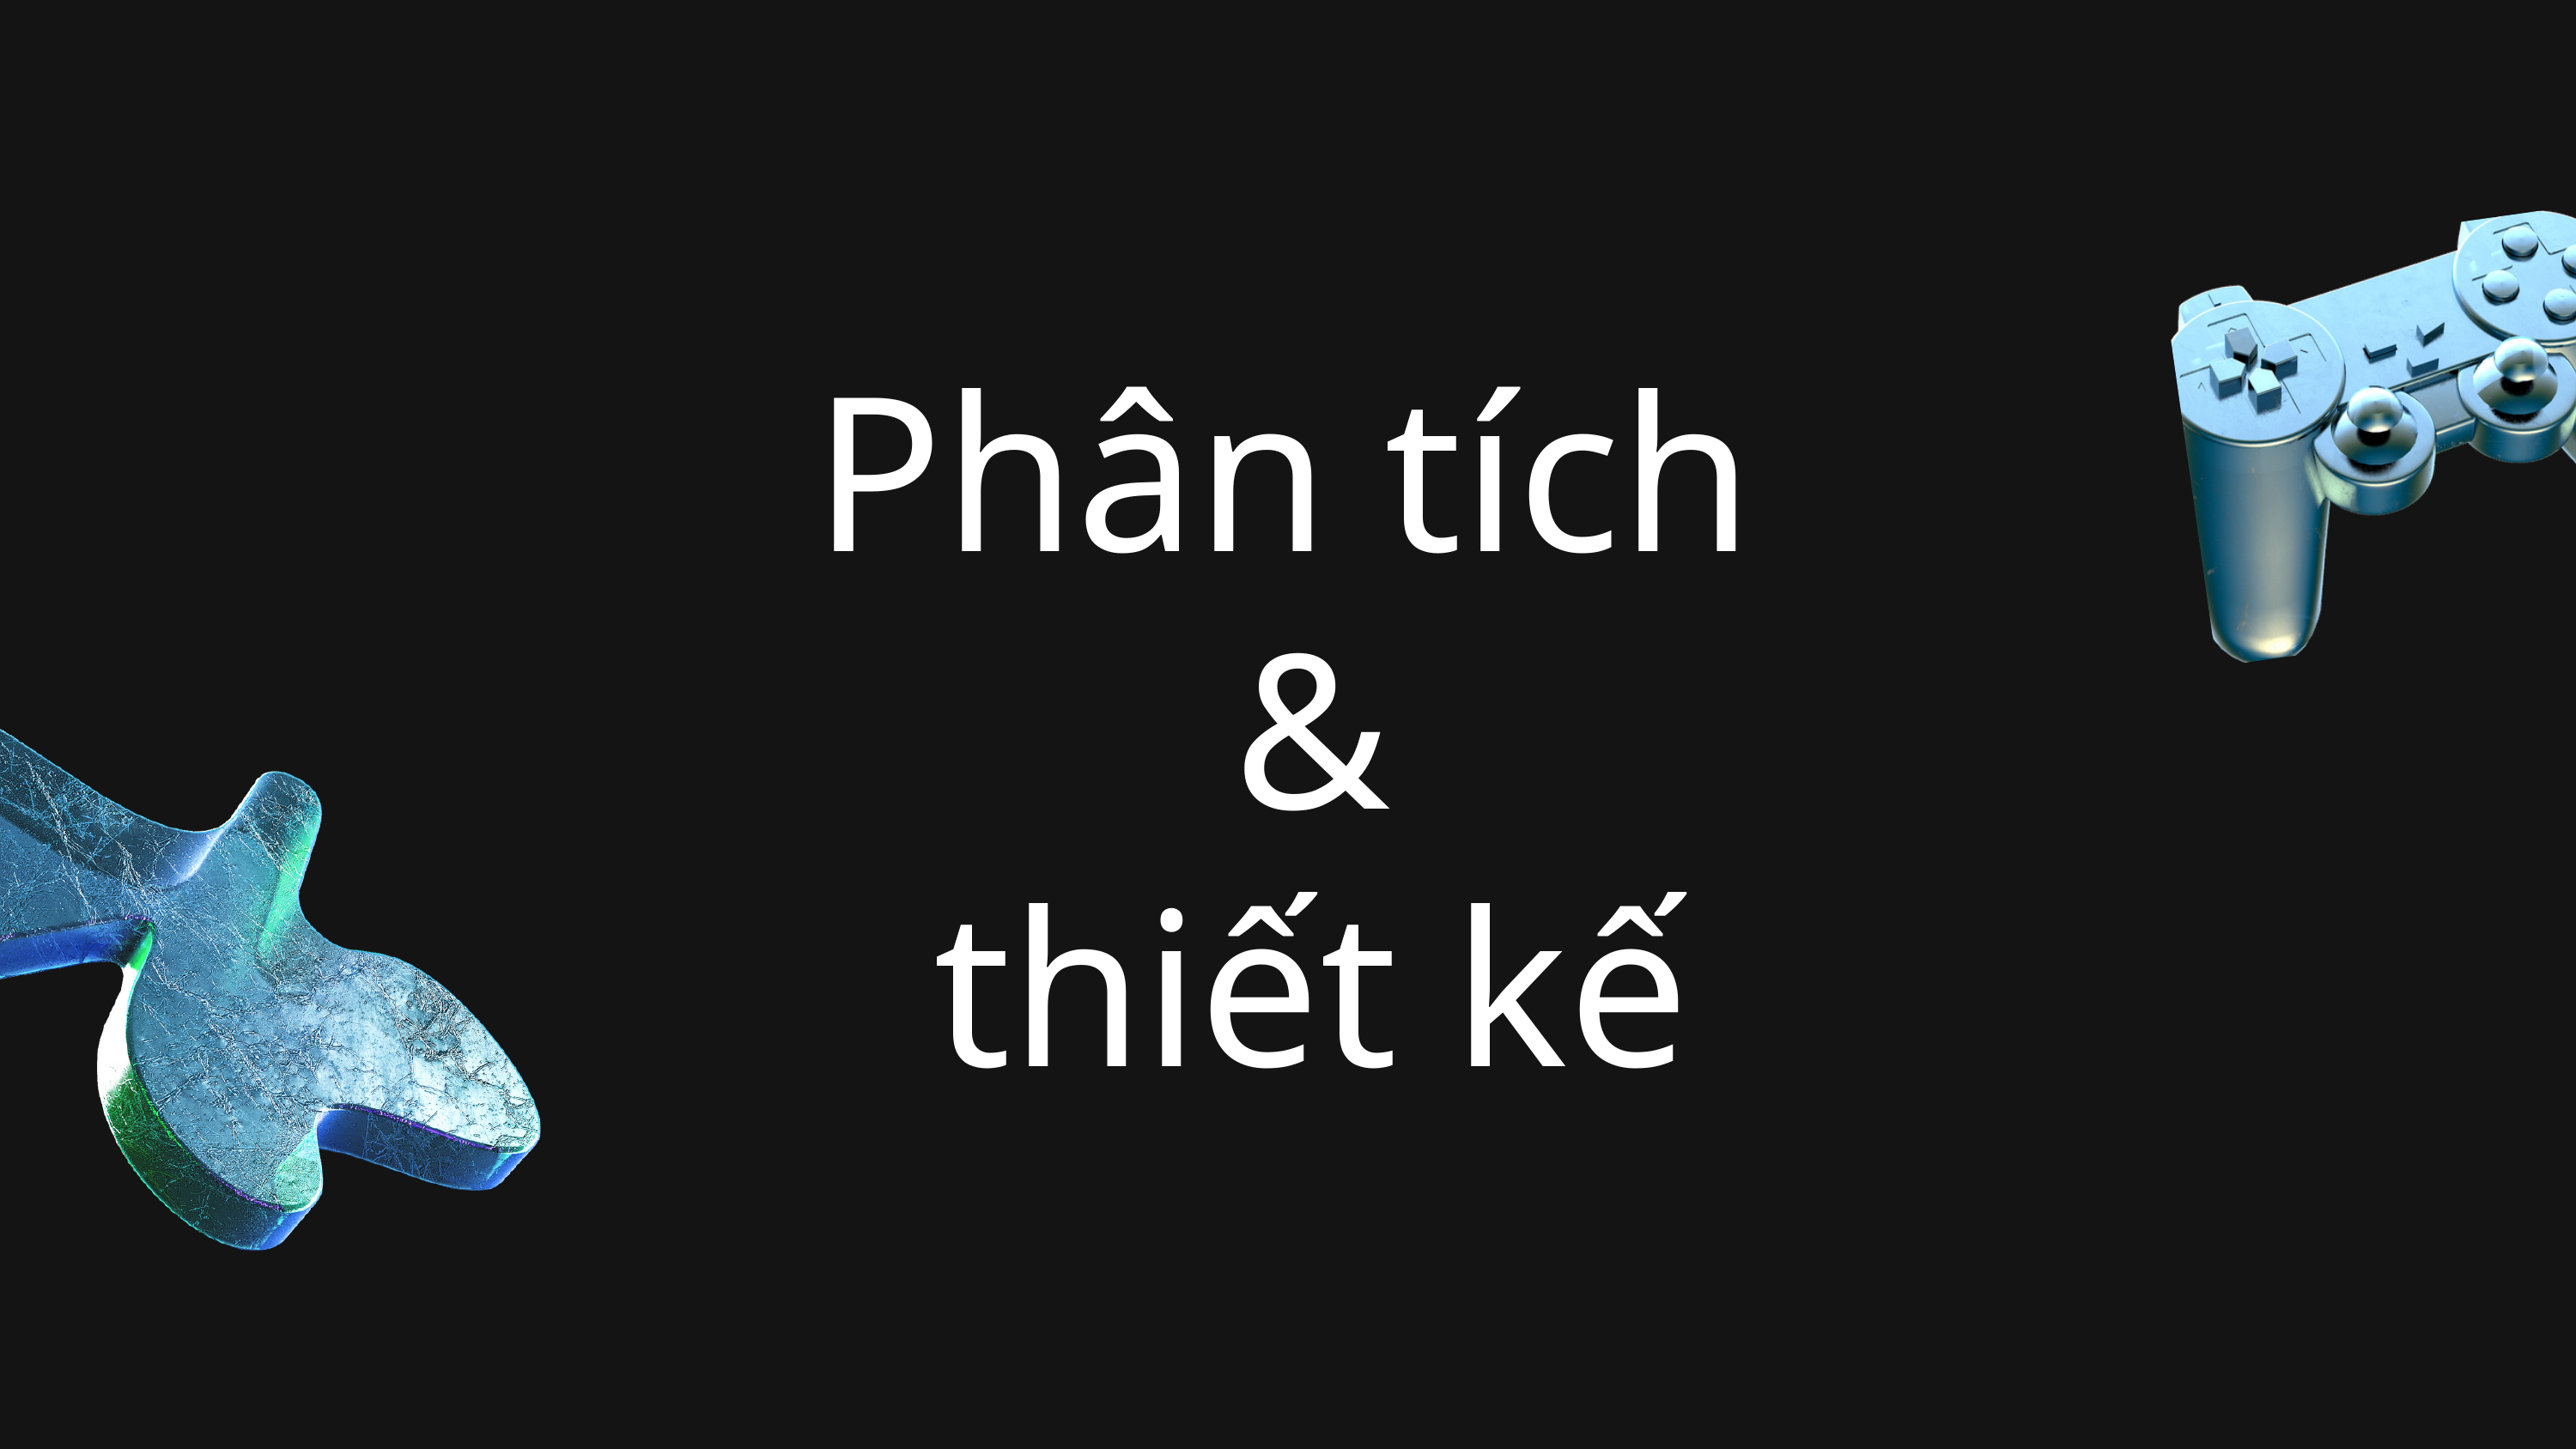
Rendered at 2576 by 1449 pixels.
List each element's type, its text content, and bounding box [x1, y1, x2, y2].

text_box Phân tích & thiết kế [407, 336, 2216, 1110]
text_box [2160, 205, 2576, 667]
text_box [0, 693, 541, 1251]
